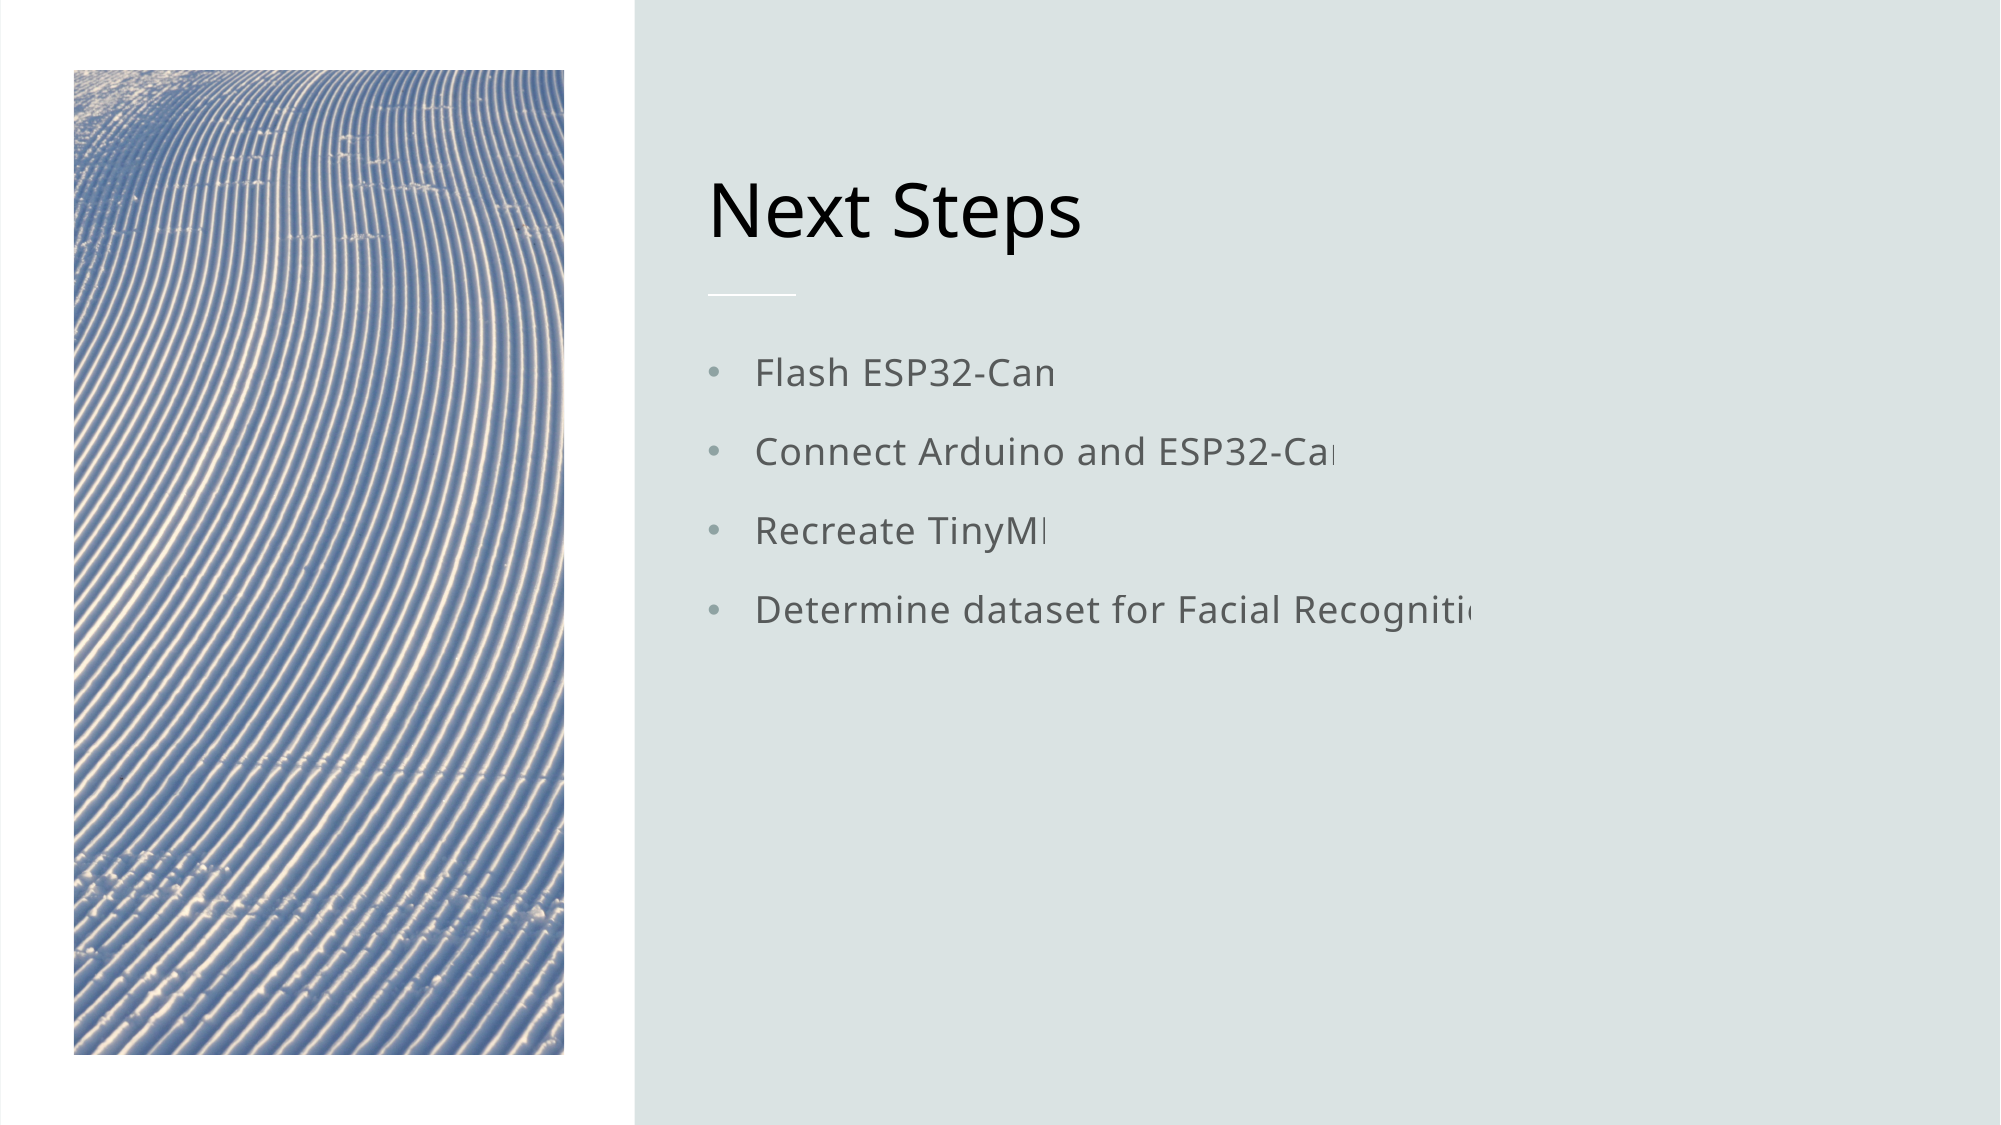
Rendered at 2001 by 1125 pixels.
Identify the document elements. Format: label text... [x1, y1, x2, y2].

picture [73, 70, 565, 1055]
list Flash ESP32-Cam Connect Arduino and ESP32-Cam Recreate TinyML Determine dataset for Facial Recognition [707, 327, 1908, 1022]
title Next Steps [707, 65, 1907, 260]
